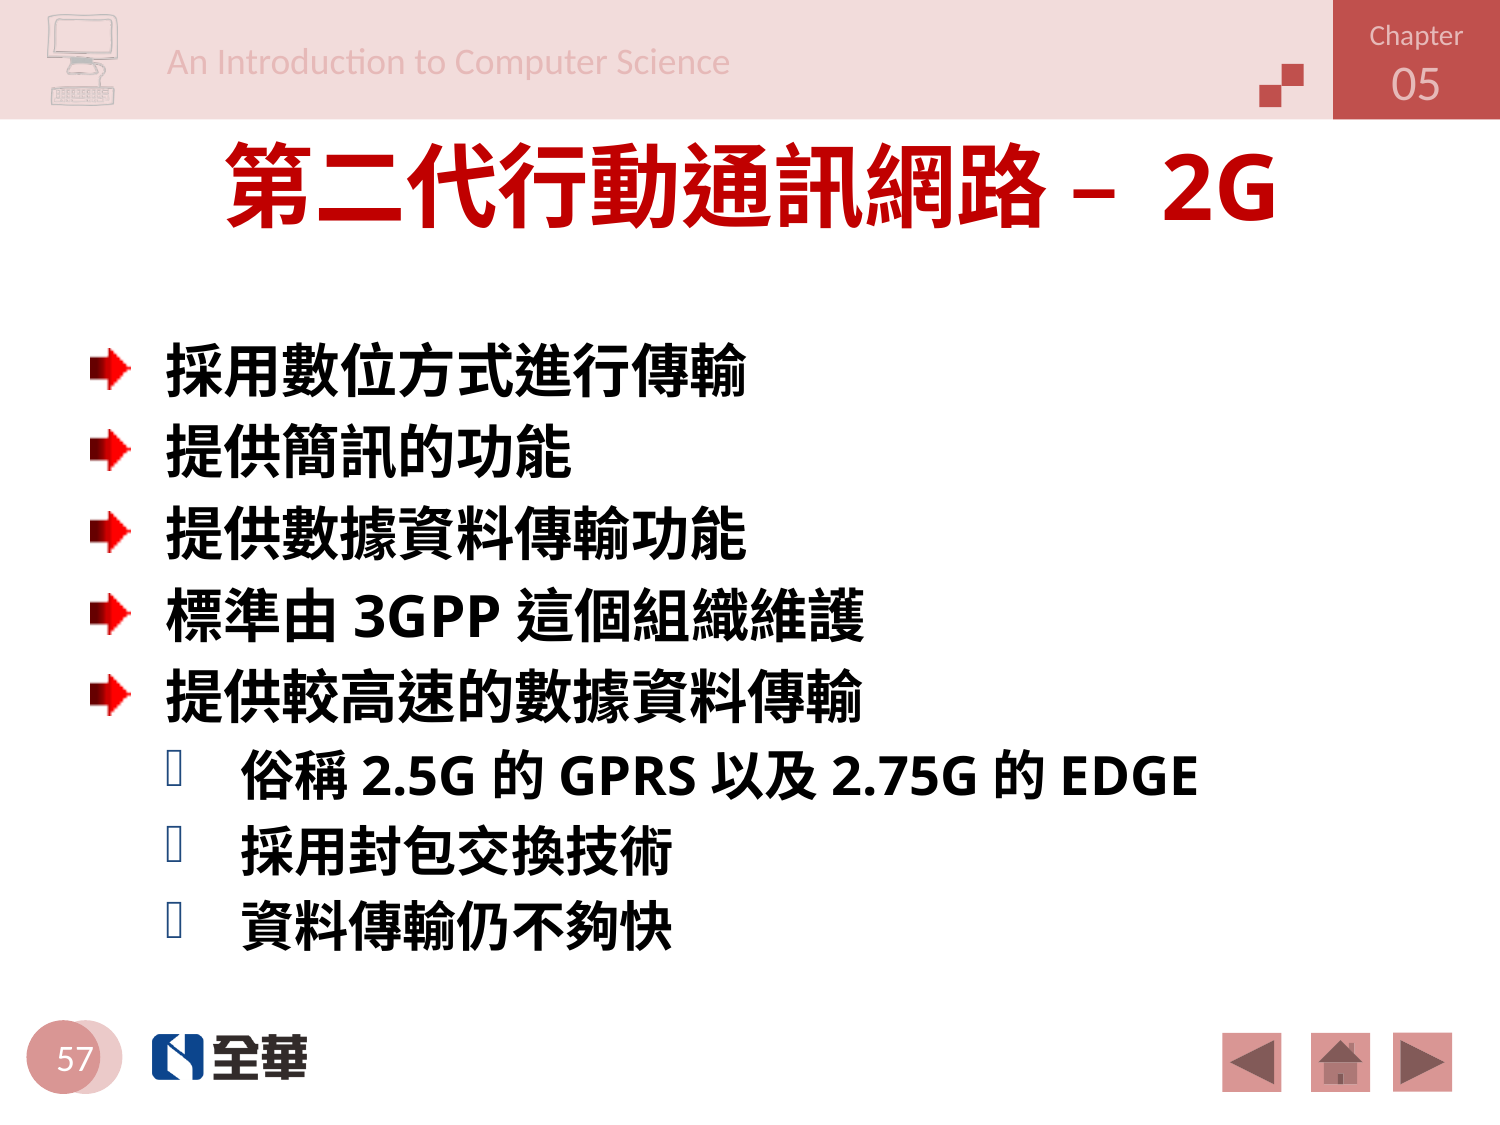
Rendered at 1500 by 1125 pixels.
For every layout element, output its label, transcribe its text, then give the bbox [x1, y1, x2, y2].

picture [47, 14, 118, 106]
picture [152, 1034, 307, 1080]
picture [90, 511, 131, 553]
title 第二代行動通訊網路 – 2G [76, 90, 1427, 278]
list 採用數位方式進行傳輸 提供簡訊的功能 提供數據資料傳輸功能 標準由3GPP這個組織維護 提供較高速的數據資料傳輸 俗稱2.5G的GPRS以及2.75G的EDGE 採用封包交換技術 資料傳輸仍不夠快 [75, 326, 1425, 1005]
picture [90, 674, 131, 716]
picture [90, 348, 131, 390]
picture [90, 429, 131, 471]
picture [90, 593, 131, 635]
